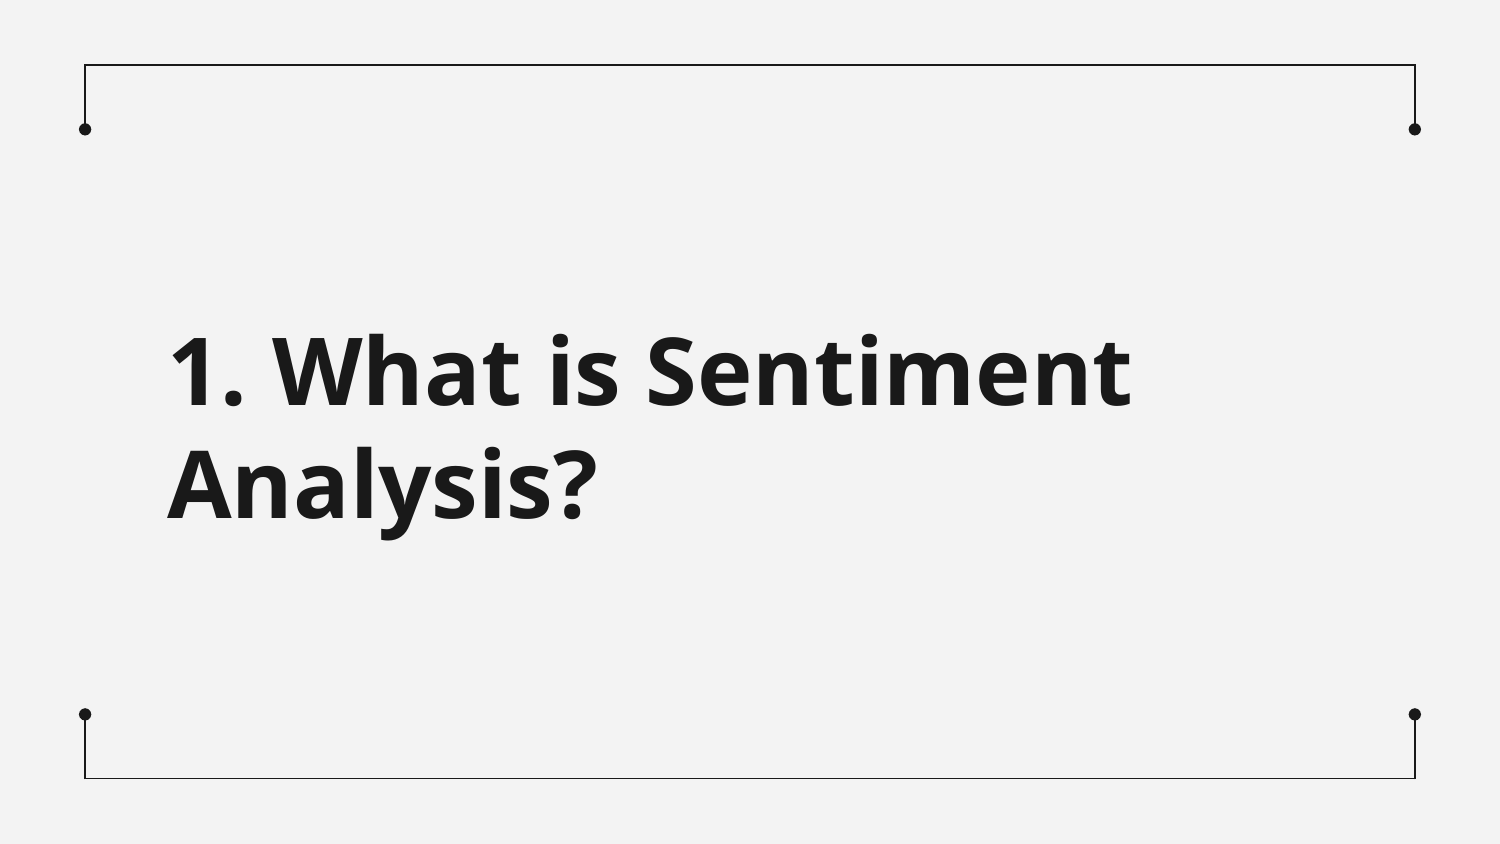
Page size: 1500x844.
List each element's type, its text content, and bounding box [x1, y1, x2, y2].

title 1. What is Sentiment Analysis? [152, 296, 1287, 435]
